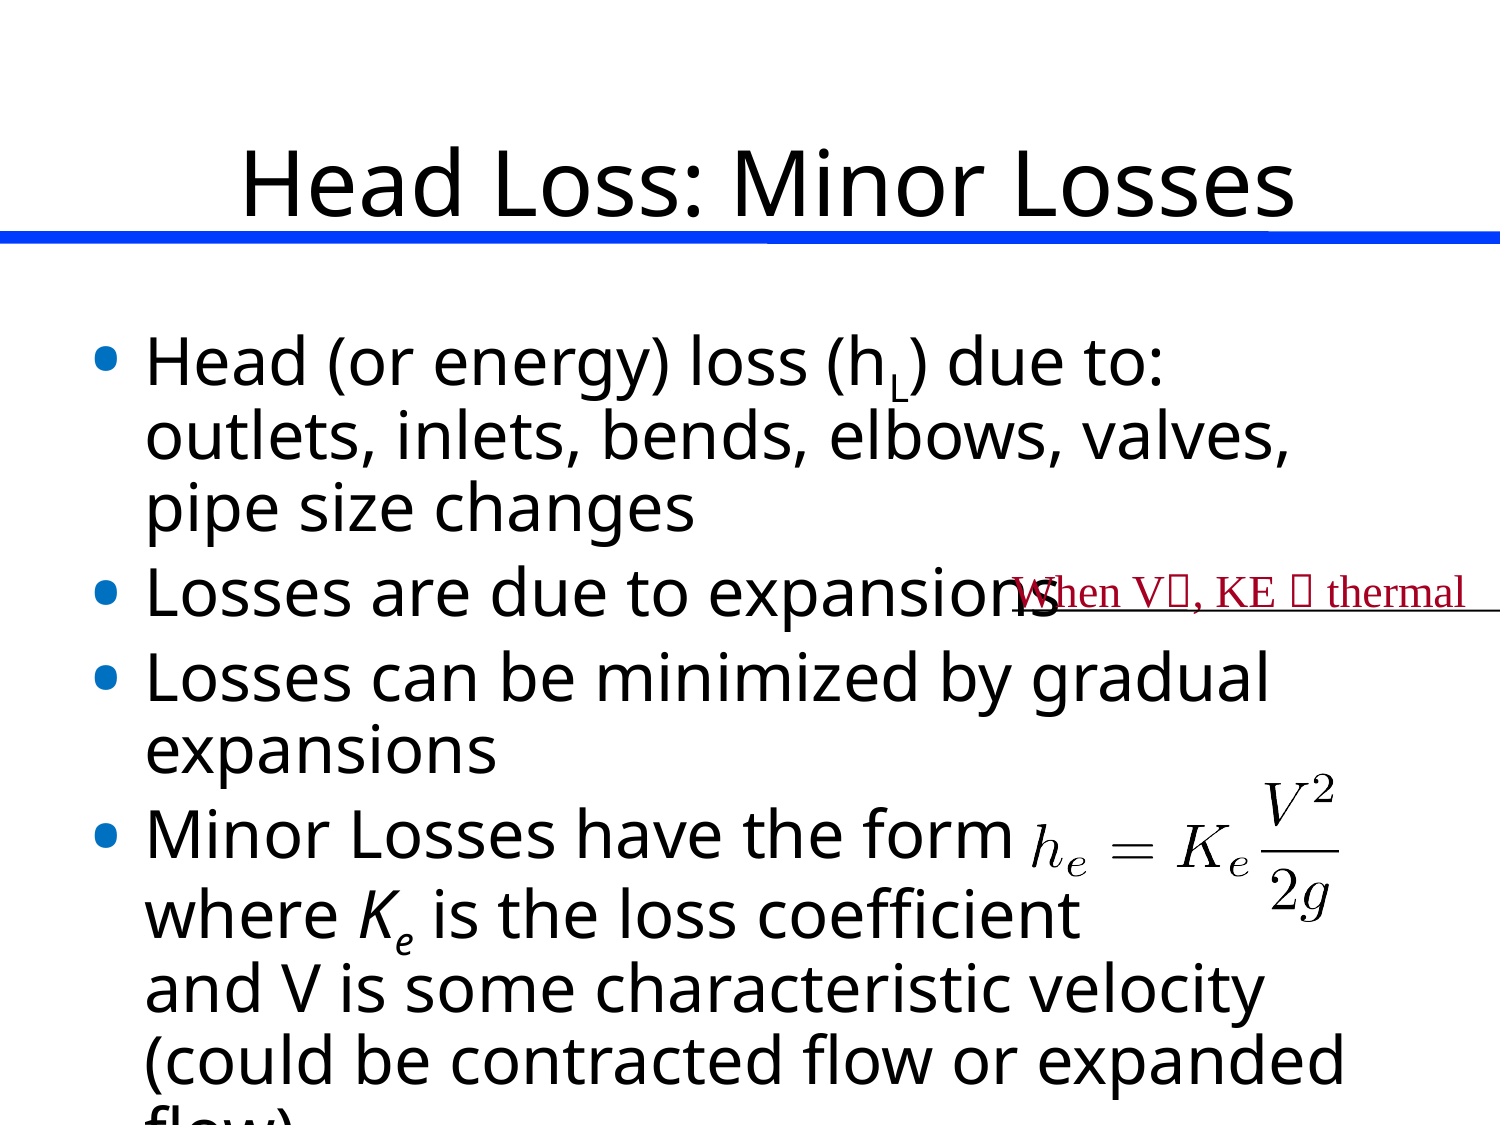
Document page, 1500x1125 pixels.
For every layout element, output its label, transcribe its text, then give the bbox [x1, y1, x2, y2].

title Head Loss: Minor Losses [75, 54, 1463, 243]
text_box When V, KE  thermal [997, 553, 1500, 624]
list Head (or energy) loss (hL) due to: outlets, inlets, bends, elbows, valves, pipe size changes Losses are due to expansions Losses can be minimized by gradual expansions Minor Losses have the form where Ke is the loss coefficient and V is some characteristic velocity (could be contracted flow or expanded flow) [72, 312, 1370, 1063]
picture [1032, 773, 1339, 923]
